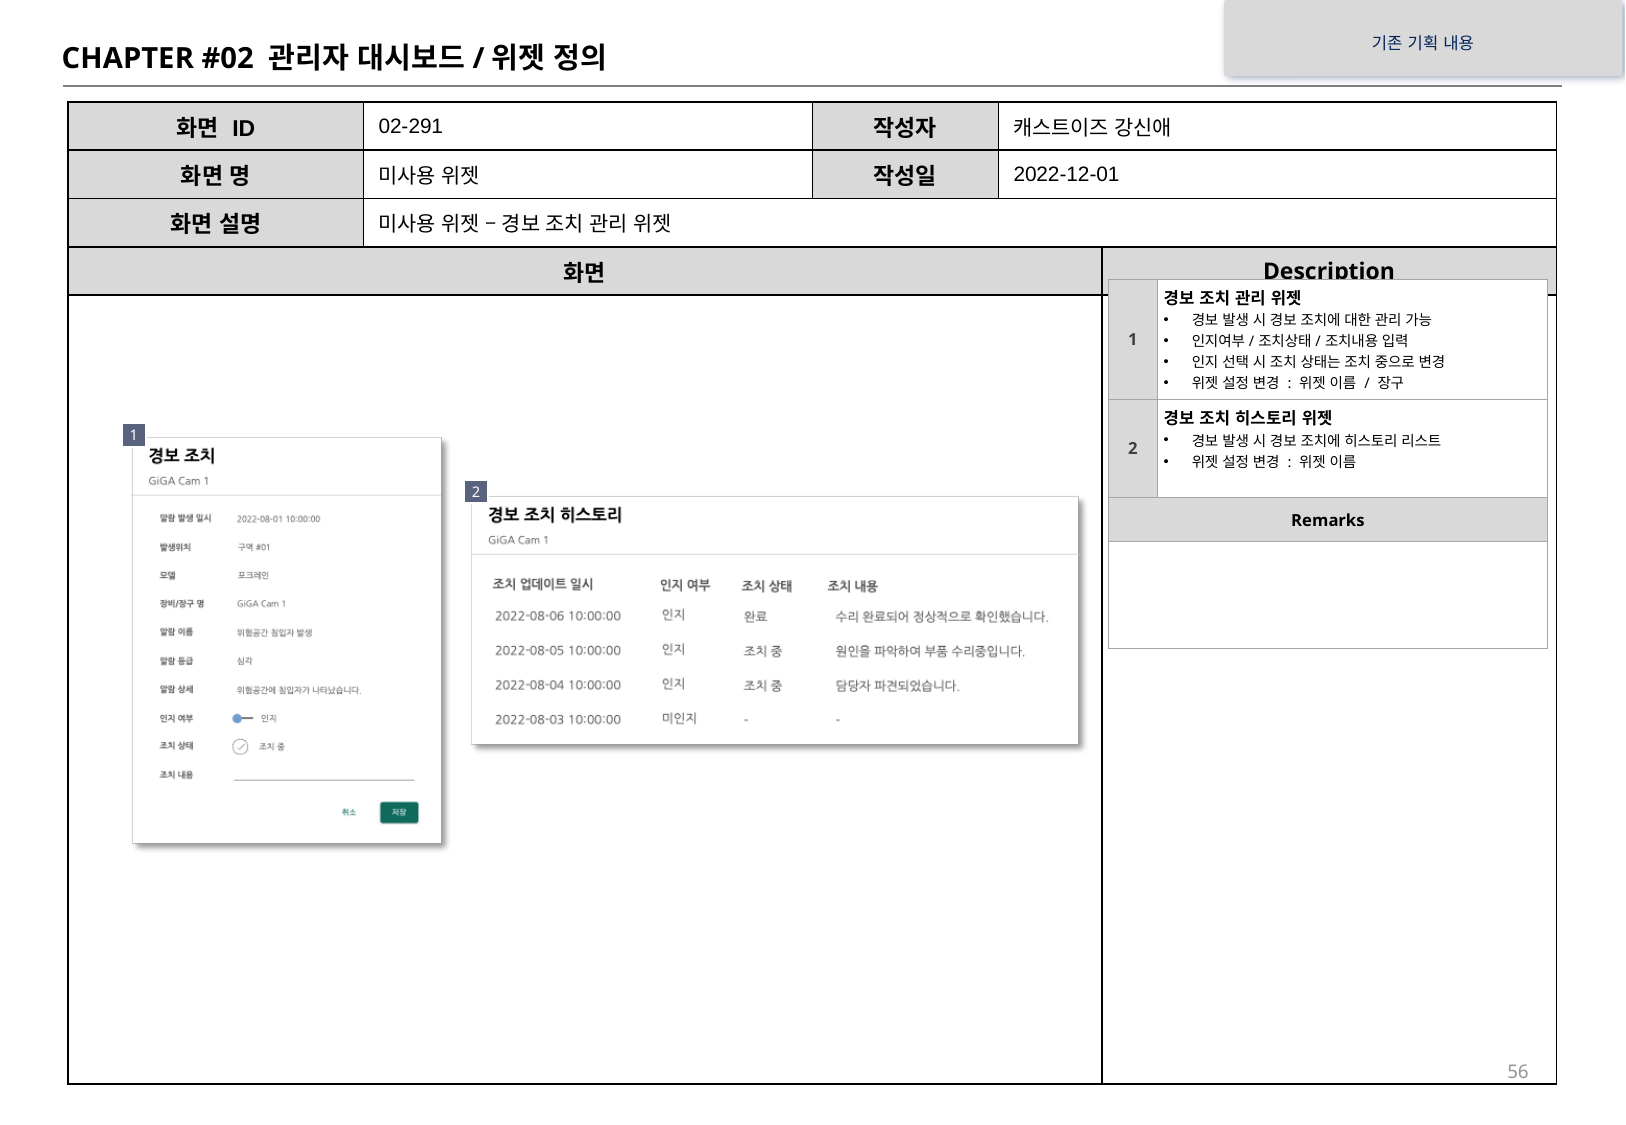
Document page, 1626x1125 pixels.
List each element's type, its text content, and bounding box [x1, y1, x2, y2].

table_cell 2 [1109, 400, 1157, 497]
table_header 1 [1109, 280, 1157, 399]
table_header 작성자 [813, 111, 998, 149]
table_cell Description [1103, 248, 1556, 294]
table_header 화면 ID [69, 111, 363, 149]
table_cell 작성일 [813, 151, 998, 198]
table_cell 화면 [69, 248, 1101, 294]
table_cell 화면 명 [69, 151, 363, 198]
table_cell 경보 조치 히스토리 위젯 경보 발생 시 경보 조치에 히스토리 리스트 위젯 설정 변경 : 위젯 이름 [1158, 400, 1547, 497]
table_header 캐스트이즈 강신애 [999, 103, 1556, 149]
table_cell [1109, 542, 1547, 648]
text_box 2 [462, 478, 490, 498]
text_box 1 [120, 421, 148, 449]
table_cell 2022-12-01 [999, 151, 1556, 198]
picture [467, 491, 1093, 759]
table_header 02-291 [364, 111, 812, 149]
table_cell [69, 296, 1101, 1083]
table_cell 화면 설명 [69, 199, 363, 246]
text_box 기존 기획 내용 [1221, 0, 1625, 78]
slide_number 55 [1164, 1042, 1544, 1103]
table_header 경보 조치 관리 위젯 경보 발생 시 경보 조치에 대한 관리 가능 인지여부/조치상태/조치내용 입력 인지 선택 시 조치 상태는 조치 중으로 변경 위젯 설정 변경 : 위젯 이름 / 장구 [1158, 280, 1547, 399]
table_cell Remarks [1109, 498, 1547, 541]
table_cell 미사용 위젯 [364, 151, 812, 198]
title CHAPTER #02 관리자 대시보드/위젯 정의 [46, 2, 1096, 111]
table_cell [1103, 296, 1556, 1083]
table_cell 미사용 위젯 – 경보 조치 관리 위젯 [364, 199, 1556, 246]
picture [127, 432, 455, 858]
